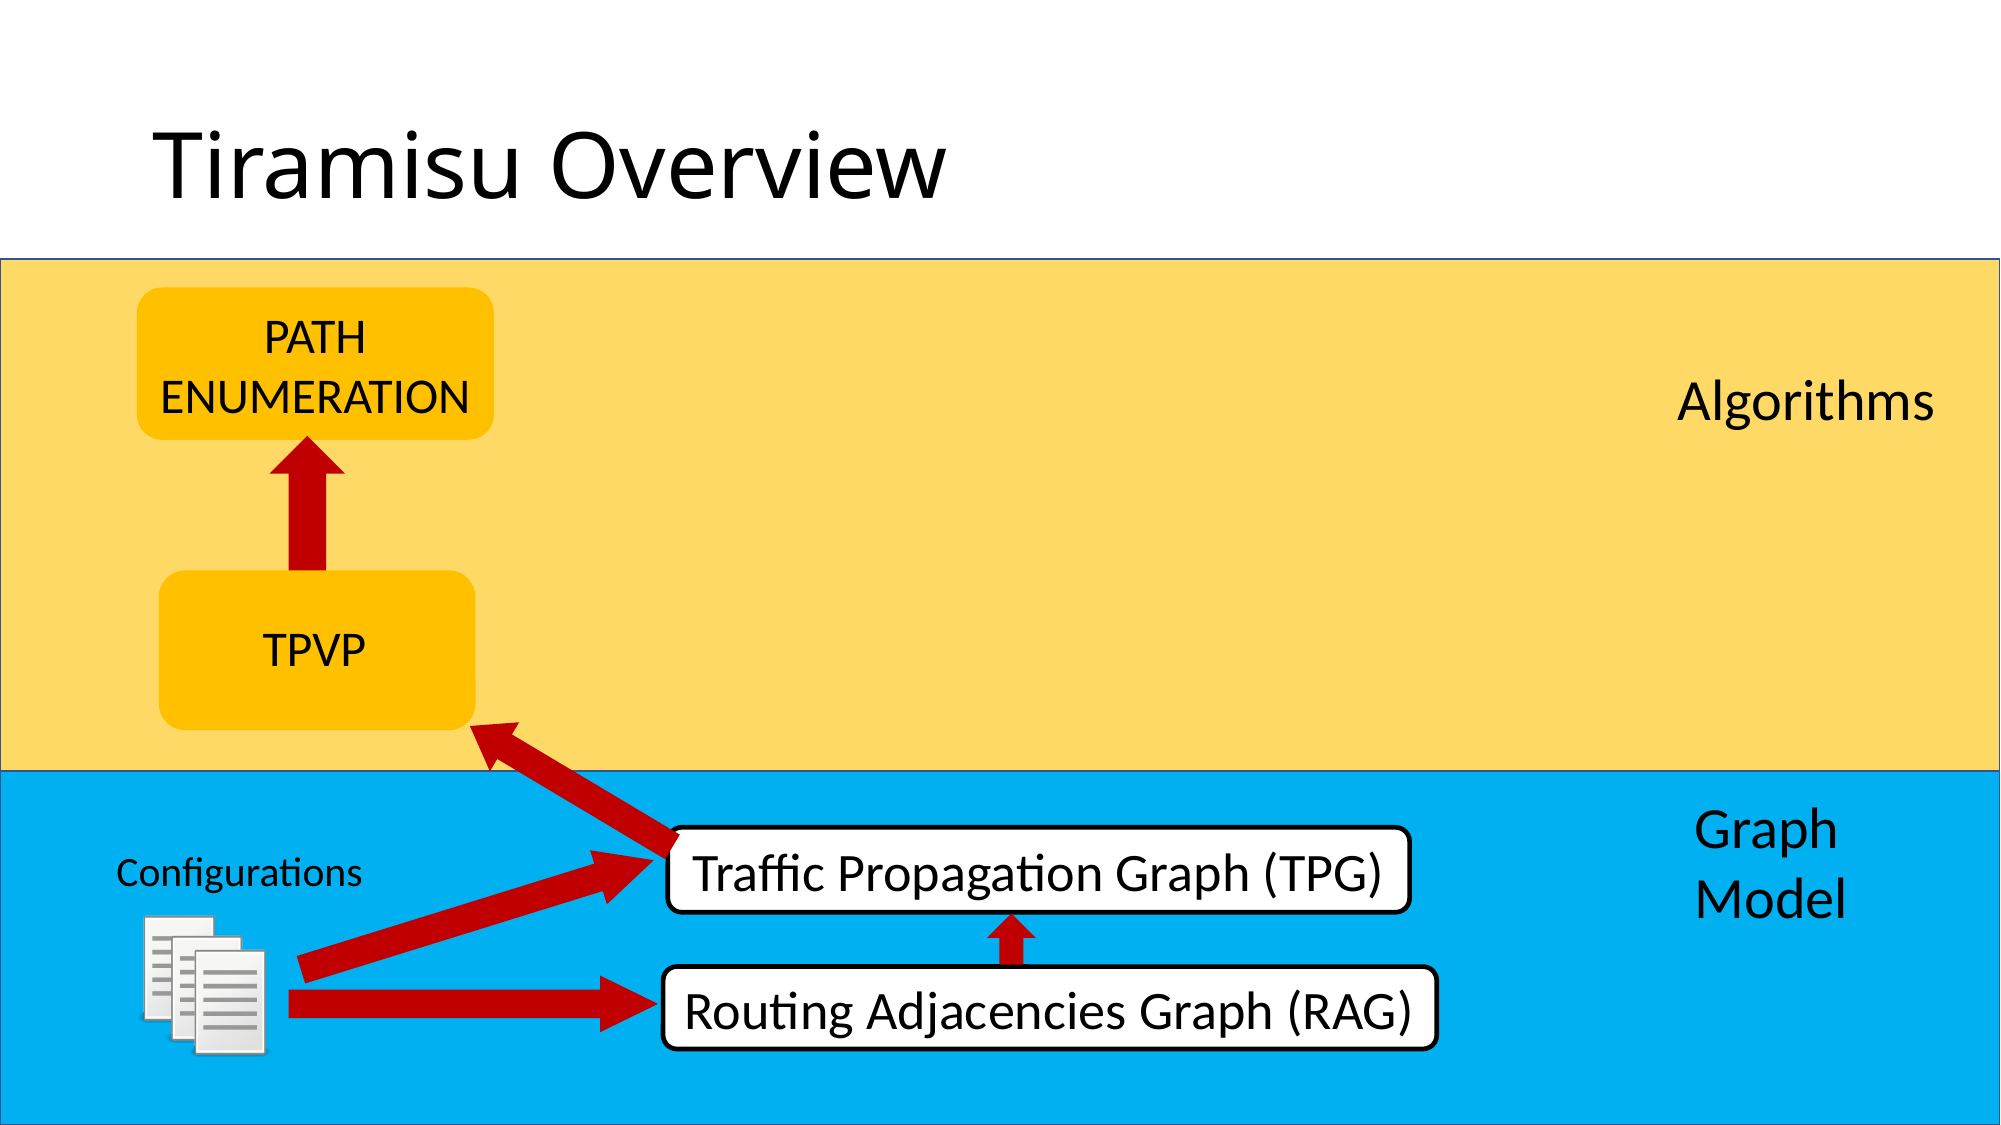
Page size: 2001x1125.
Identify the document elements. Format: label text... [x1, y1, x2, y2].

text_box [158, 570, 476, 731]
title Tiramisu Overview [137, 59, 1863, 278]
text_box [269, 435, 346, 570]
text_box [76, 837, 403, 1057]
text_box Traffic Propagation Graph (TPG) [666, 826, 1411, 914]
text_box [403, 975, 658, 1033]
text_box Algorithms [1662, 354, 1950, 440]
text_box [403, 850, 654, 954]
text_box Graph Model [1680, 783, 1868, 938]
text_box [0, 770, 2000, 1125]
slide_number 14 [1412, 1042, 1863, 1103]
text_box PATH ENUMERATION [135, 286, 495, 441]
text_box [987, 913, 1036, 965]
text_box [0, 258, 2000, 770]
text_box [472, 722, 680, 860]
text_box Routing Adjacencies Graph (RAG) [662, 965, 1438, 1051]
